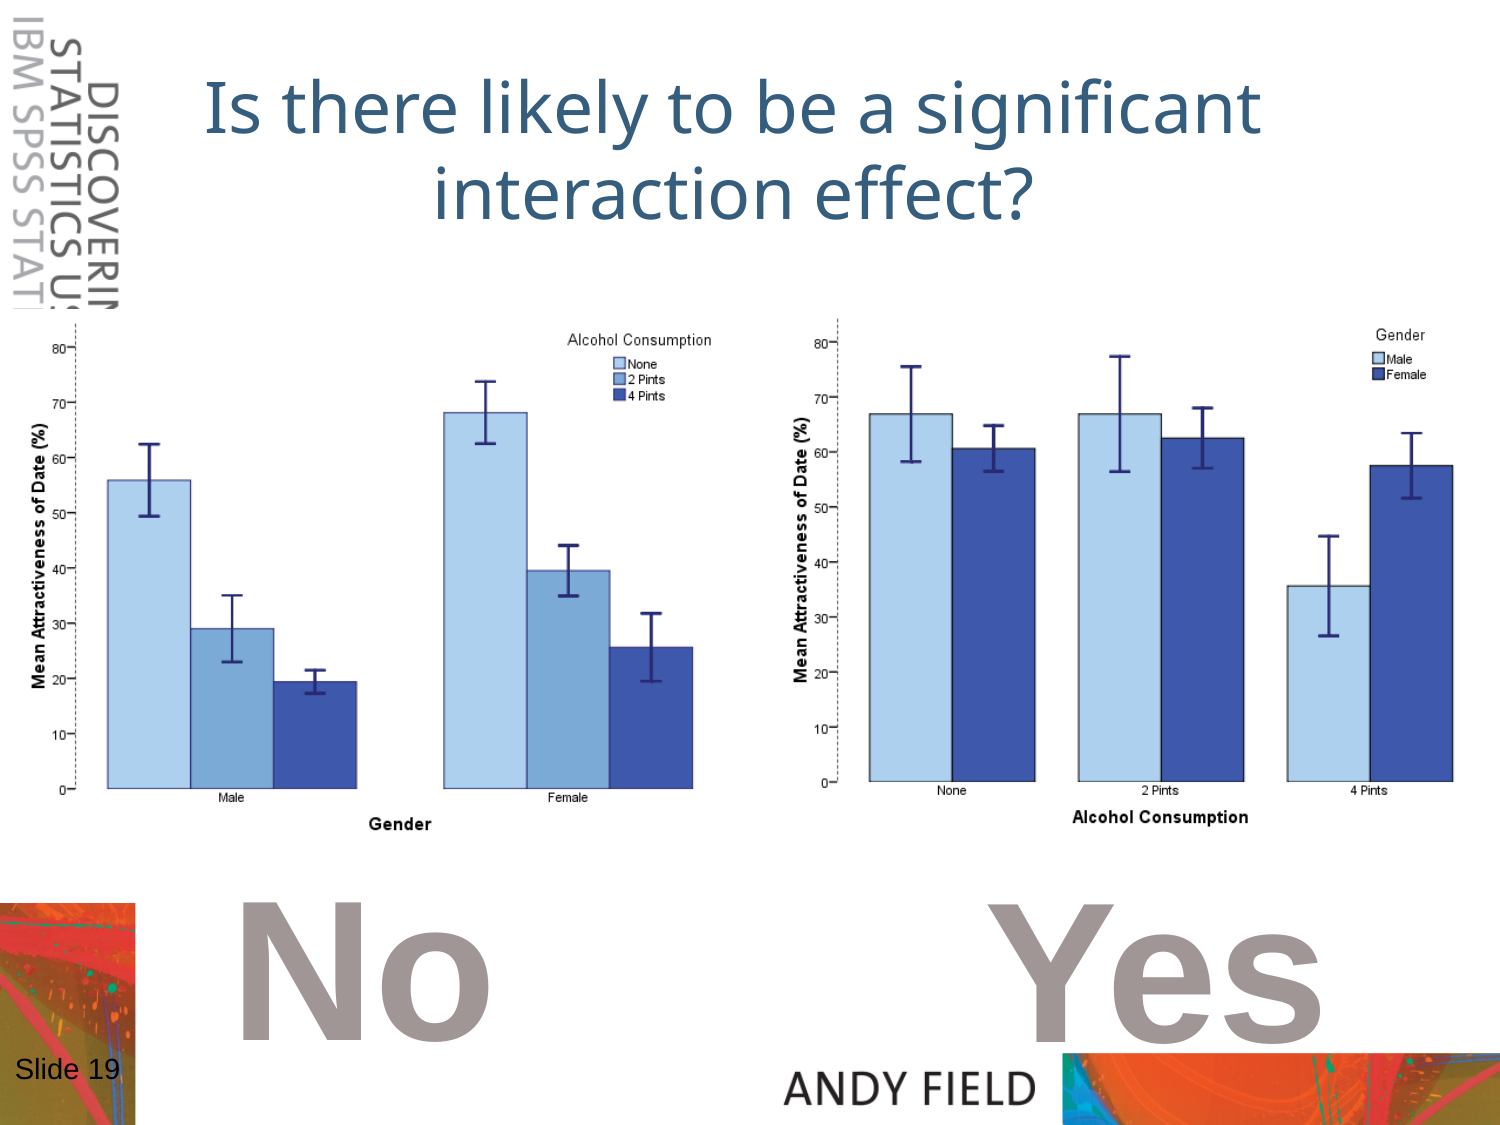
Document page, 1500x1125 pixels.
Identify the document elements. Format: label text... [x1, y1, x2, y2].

picture [0, 309, 740, 903]
text_box No [140, 911, 587, 1089]
title Is there likely to be a significant interaction effect? [80, 54, 1388, 242]
picture [762, 304, 1500, 896]
text_box Yes [933, 904, 1381, 1090]
slide_number Slide 19 [0, 1042, 141, 1103]
